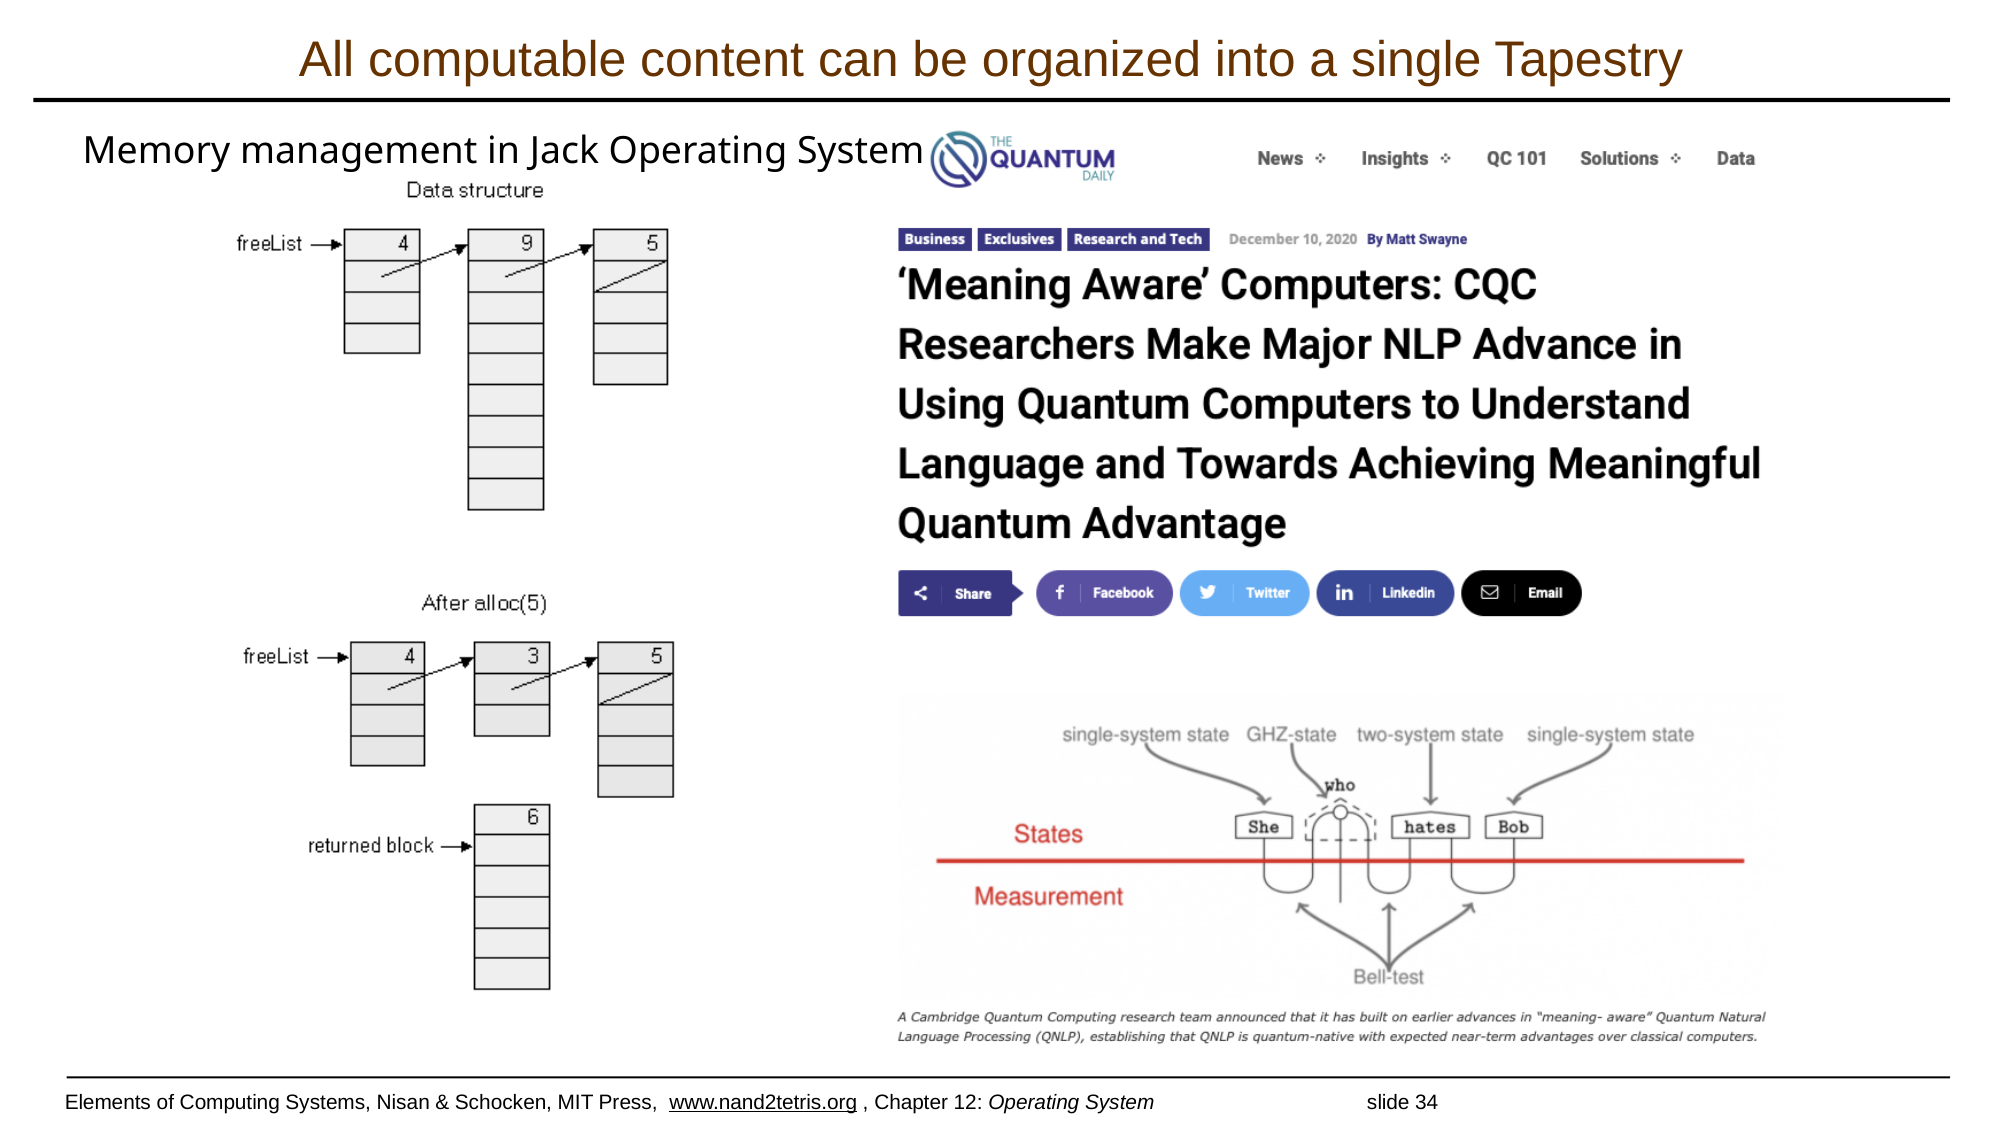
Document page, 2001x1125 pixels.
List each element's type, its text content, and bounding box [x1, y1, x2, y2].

picture [878, 118, 1783, 1064]
picture [217, 160, 693, 999]
text_box Memory management in Jack Operating System [67, 118, 877, 179]
title All computable content can be organized into a single Tapestry [33, 12, 1950, 100]
